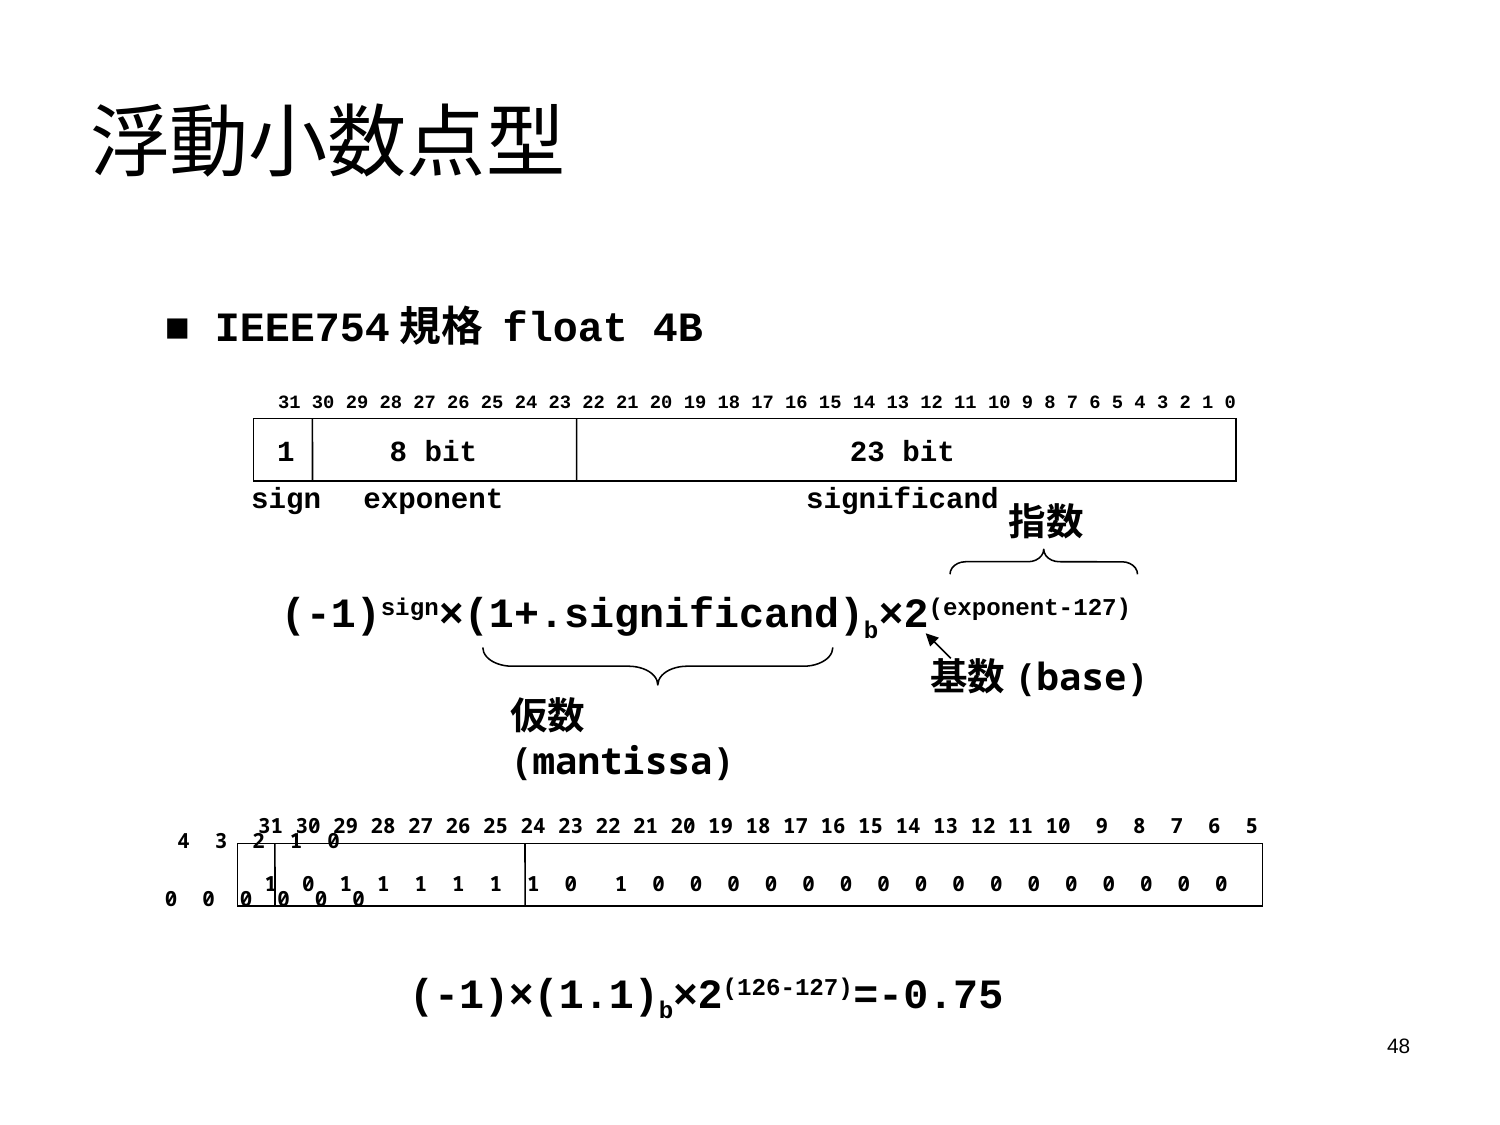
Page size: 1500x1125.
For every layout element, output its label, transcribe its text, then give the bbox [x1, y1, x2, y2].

text_box exponent [349, 471, 528, 522]
text_box [526, 843, 1263, 906]
text_box 指数 [952, 490, 1140, 551]
text_box 8 bit [327, 424, 540, 475]
slide_number 48 [1074, 1024, 1426, 1101]
text_box 基数(base) [915, 645, 1191, 705]
text_box [482, 647, 833, 685]
text_box [925, 633, 951, 659]
text_box 1 [254, 424, 318, 471]
text_box 31 30 29 28 27 26 25 24 23 22 21 20 19 18 17 16 15 14 13 12 11 10 9 8 7 6 5 4 3 2 1 0 [206, 392, 1307, 419]
text_box ■ IEEE754規格 float 4B [149, 243, 763, 355]
text_box [253, 418, 312, 471]
text_box 31 30 29 28 27 26 25 24 23 22 21 20 19 18 17 16 15 14 13 12 11 10 9 8 7 6 5 4 3 2 1 0 1 0 1 1 1 1 1 1 0 1 0 0 0 0 0 0 0 0 0 0 0 0 0 0 0 0 0 0 0 0 0 0 [149, 805, 1275, 917]
text_box (-1)sign×(1+.significand)b×2(exponent-127) [137, 578, 1275, 651]
text_box 仮数(mantissa) [495, 684, 821, 790]
text_box 23 bit [796, 424, 1009, 471]
text_box [950, 549, 1138, 575]
text_box [313, 418, 576, 481]
text_box [577, 418, 1237, 481]
title 浮動小数点型 [75, 45, 1425, 233]
text_box significand [758, 471, 1046, 522]
text_box [237, 843, 525, 906]
text_box (-1)×(1.1)b×2(126-127)=-0.75 [231, 959, 1182, 1031]
text_box sign [223, 471, 349, 522]
